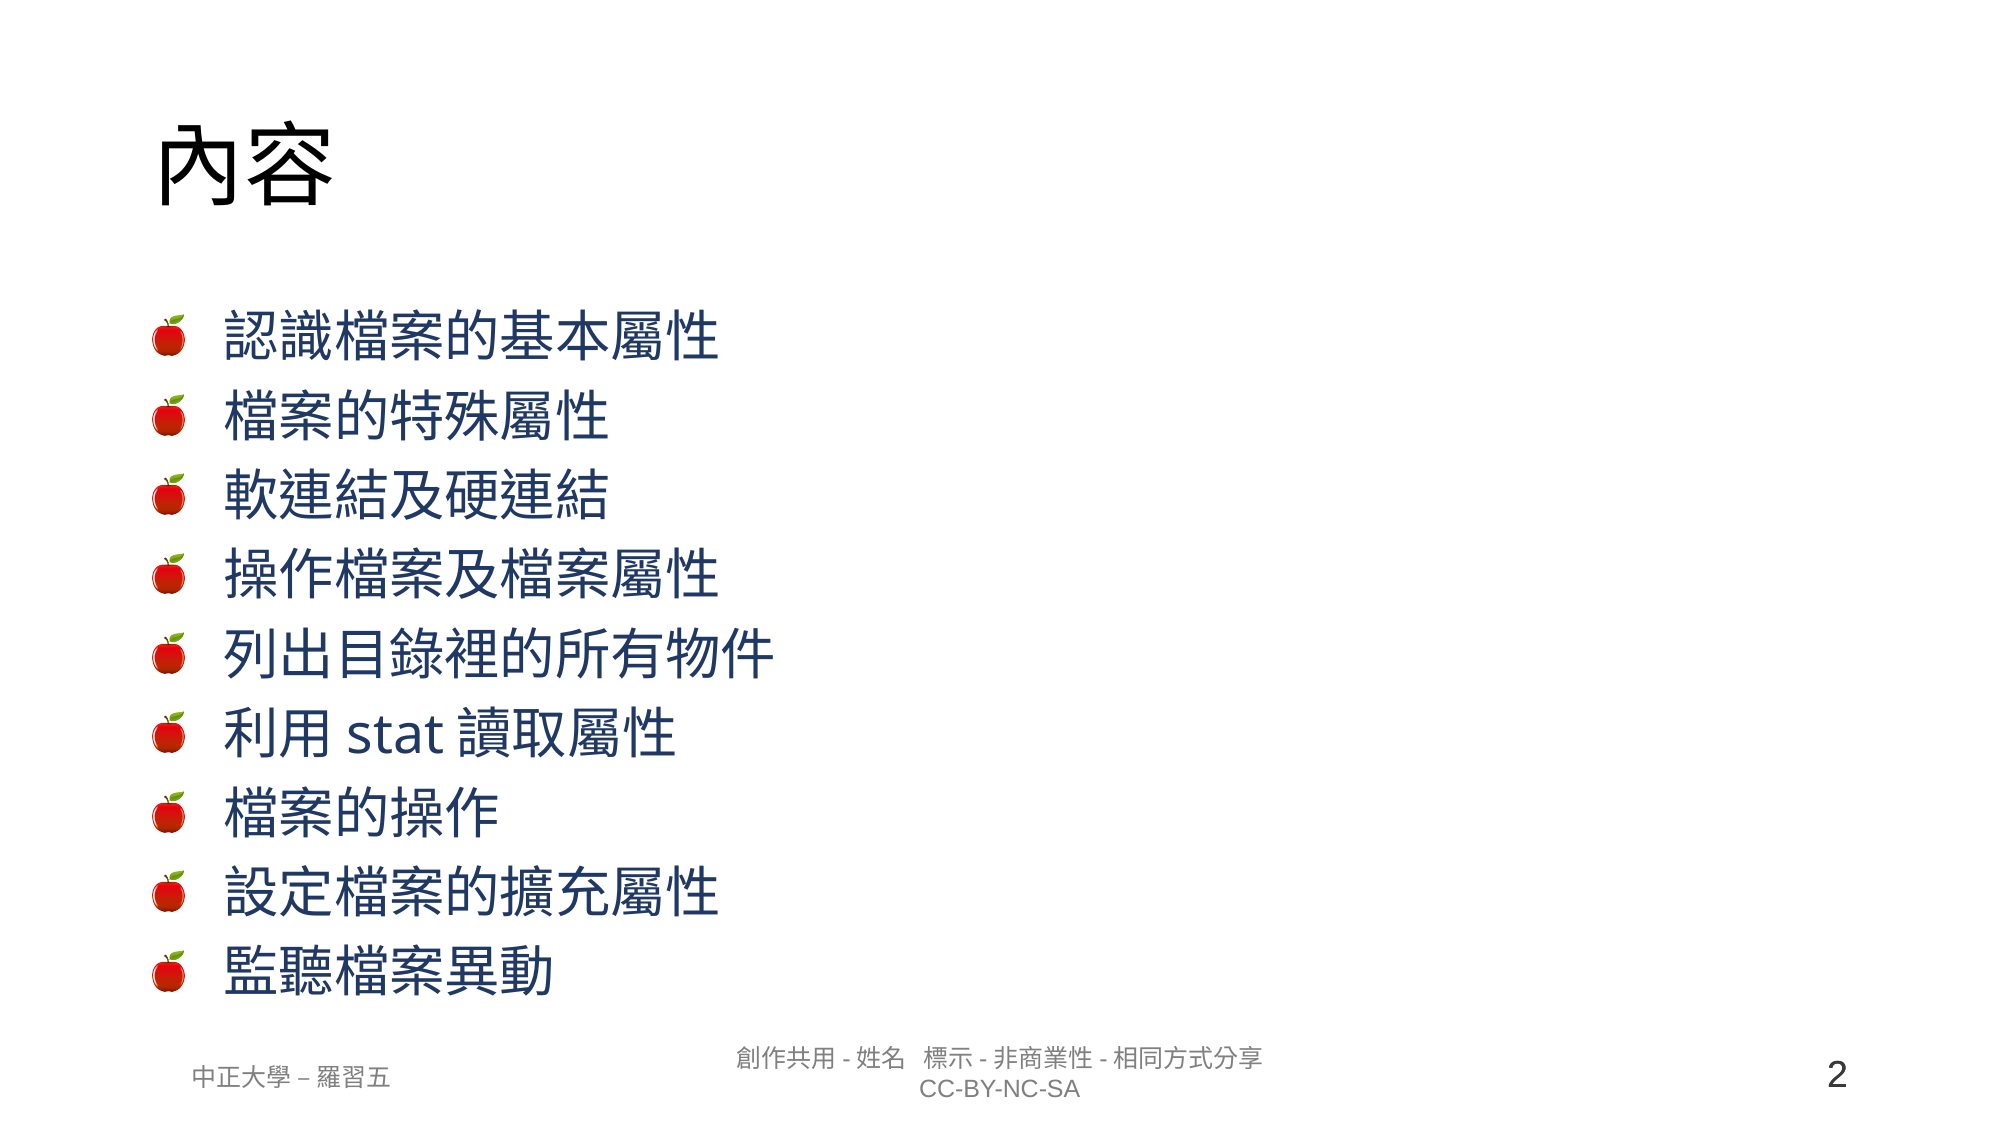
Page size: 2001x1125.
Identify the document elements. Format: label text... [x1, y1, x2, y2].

list 認識檔案的基本屬性 檔案的特殊屬性 軟連結及硬連結 操作檔案及檔案屬性 列出目錄裡的所有物件 利用stat讀取屬性 檔案的操作 設定檔案的擴充屬性 監聽檔案異動 [137, 299, 1863, 1014]
title 內容 [137, 59, 1863, 278]
picture [152, 473, 194, 515]
picture [152, 632, 194, 674]
picture [152, 553, 194, 594]
picture [152, 791, 194, 833]
picture [152, 394, 194, 436]
picture [152, 314, 194, 356]
picture [152, 950, 194, 992]
picture [152, 870, 194, 912]
picture [152, 711, 194, 753]
